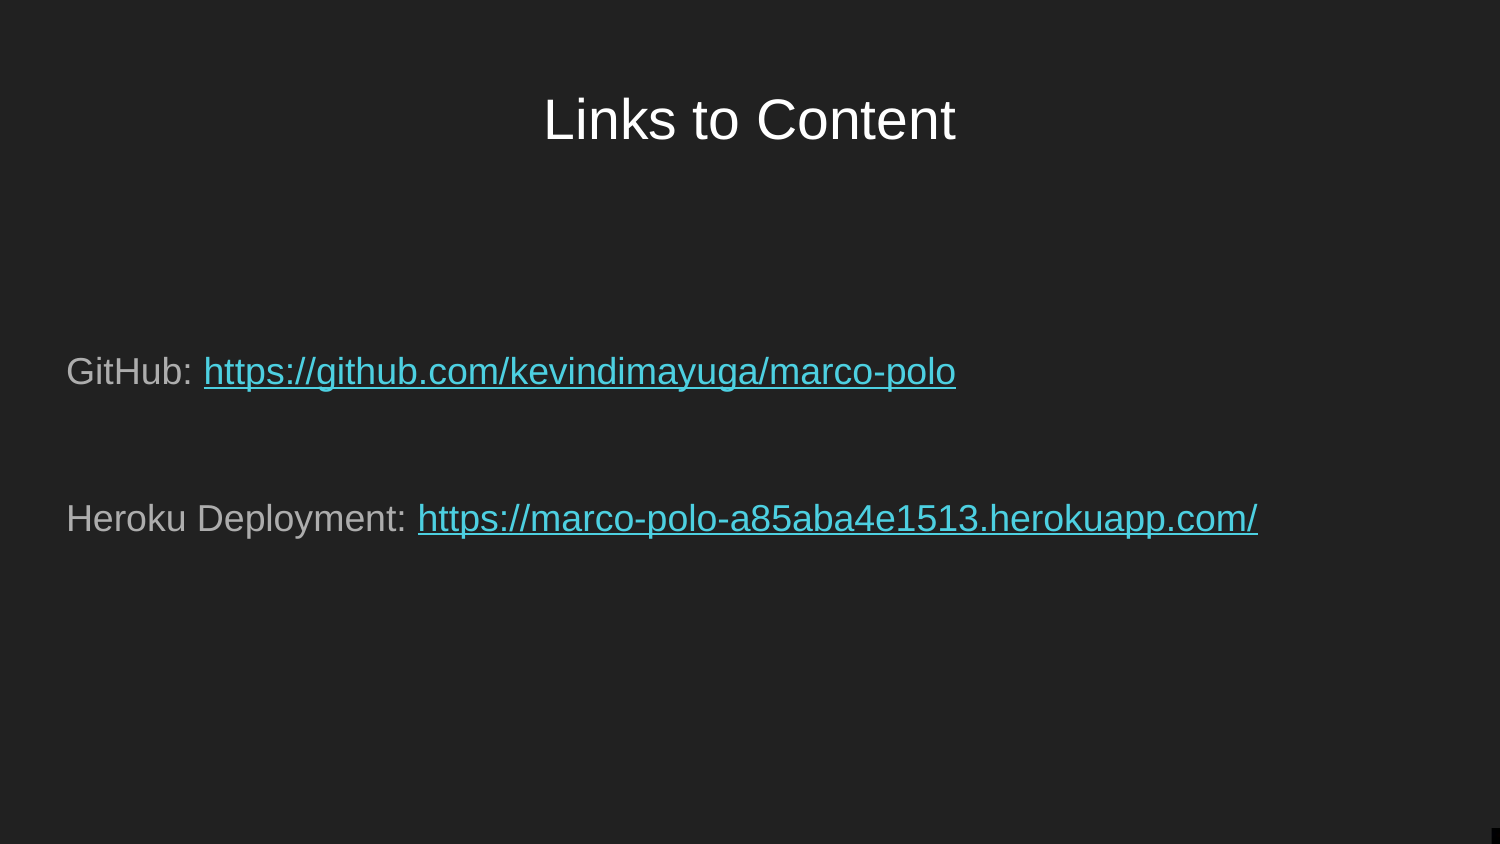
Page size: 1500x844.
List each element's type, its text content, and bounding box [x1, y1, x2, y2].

list GitHub: https://github.com/kevindimayuga/marco-polo Heroku Deployment: https://marco-polo-a85aba4e1513.herokuapp.com/ [51, 189, 1449, 750]
title Links to Content [51, 72, 1449, 167]
picture [1491, 827, 1500, 844]
